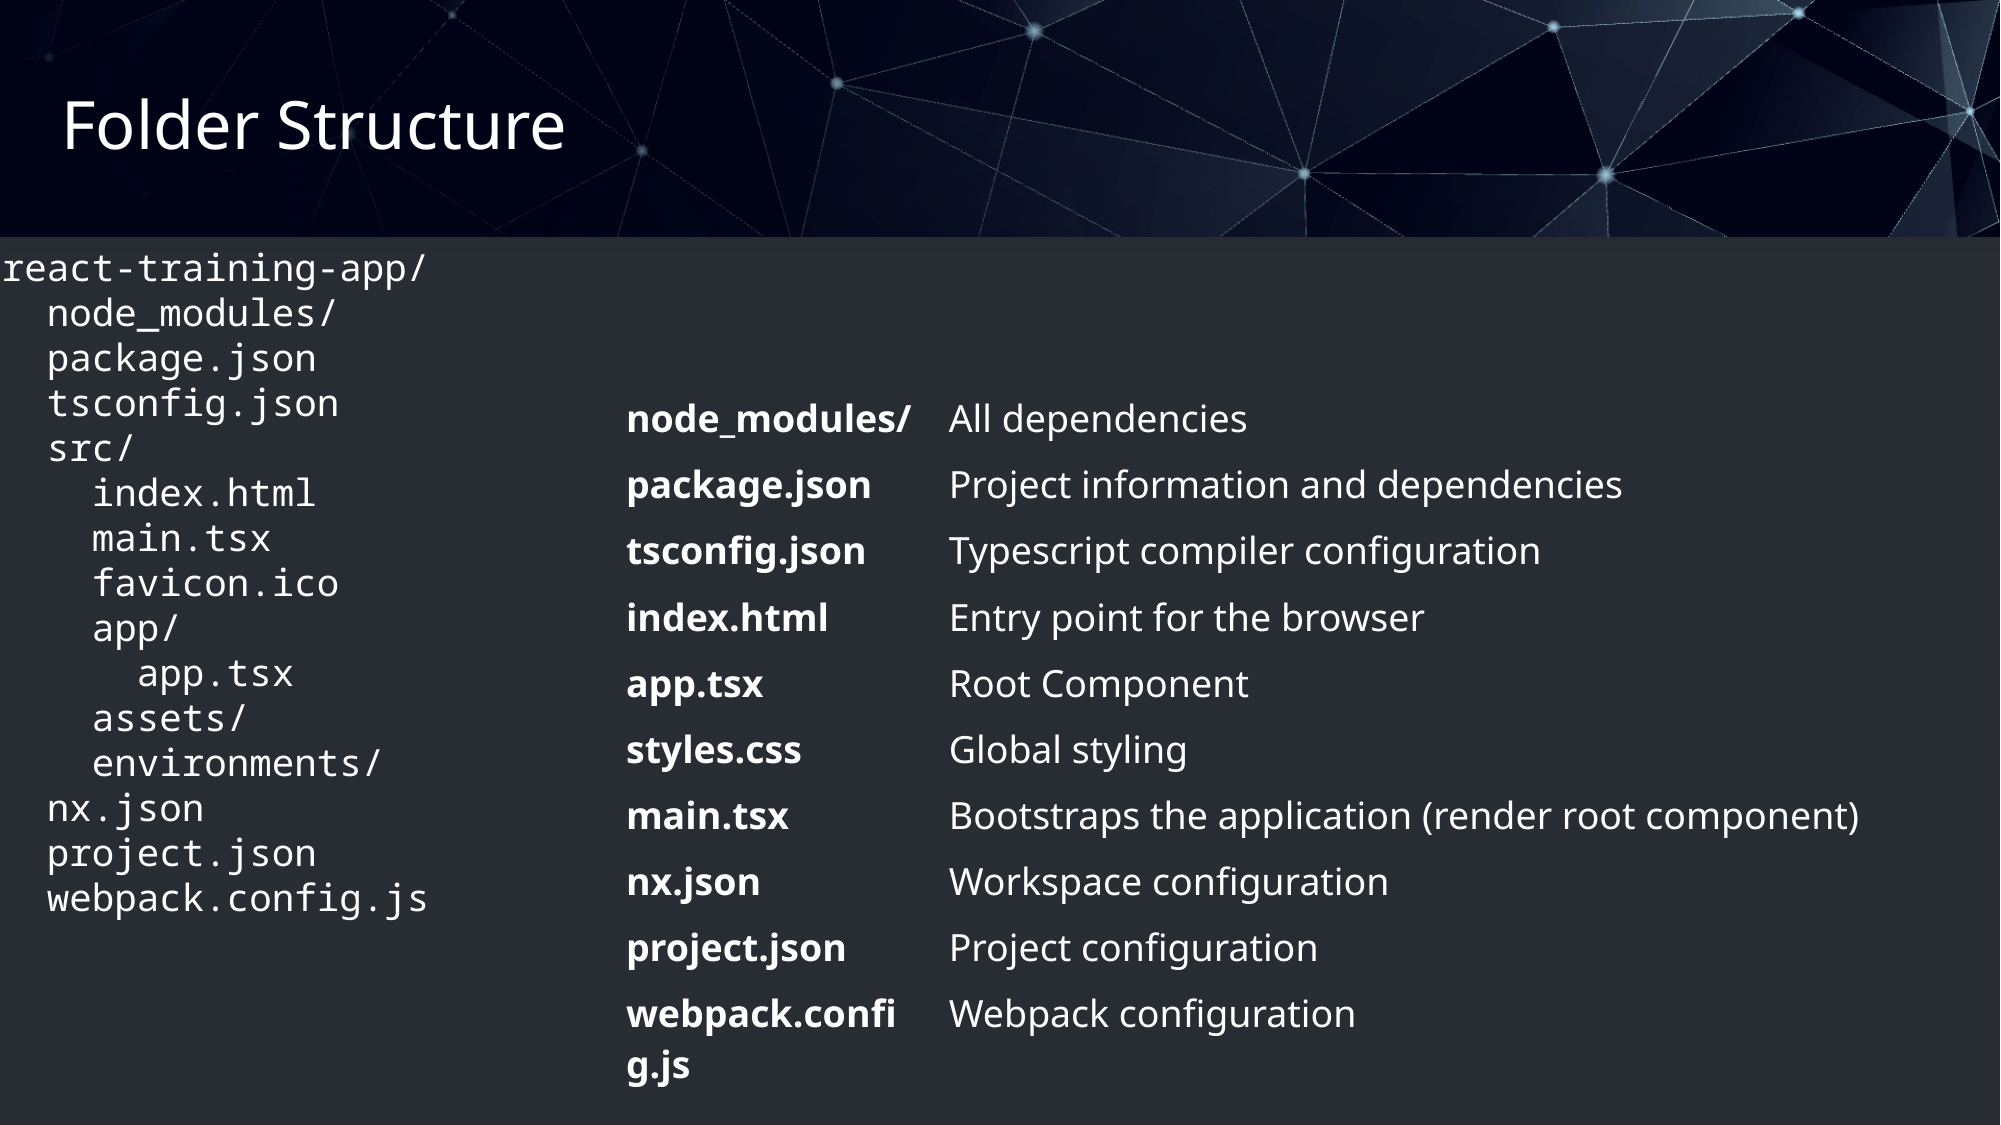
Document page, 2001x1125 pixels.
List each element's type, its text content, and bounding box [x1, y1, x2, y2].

table_cell package.json [611, 451, 934, 517]
table_cell webpack.config.js [611, 980, 934, 1097]
table_cell Webpack configuration [934, 980, 1944, 1097]
table_header node_modules/ [611, 385, 934, 451]
table_cell index.html [611, 584, 934, 650]
table_cell Entry point for the browser [934, 584, 1944, 650]
table_cell tsconfig.json [611, 517, 934, 584]
list Folder Structure [55, 76, 1945, 220]
table_cell Typescript compiler configuration [934, 517, 1944, 584]
table_cell Bootstraps the application (render root component) [934, 782, 1944, 848]
table_cell app.tsx [611, 650, 934, 716]
table_cell Root Component [934, 650, 1944, 716]
table_header All dependencies [934, 385, 1944, 451]
table_cell Project information and dependencies [934, 451, 1944, 517]
table_cell project.json [611, 914, 934, 980]
text_box react-training-app/ node_modules/ package.json tsconfig.json src/ index.html main.tsx favicon.ico app/ app.tsx assets/ environments/ nx.json project.json webpack.config.js [1, 243, 2000, 1125]
table_cell styles.css [611, 716, 934, 782]
table_cell main.tsx [611, 782, 934, 848]
picture [0, 0, 2000, 244]
table_cell Workspace configuration [934, 848, 1944, 914]
table_cell nx.json [611, 848, 934, 914]
table_cell Project configuration [934, 914, 1944, 980]
table_cell Global styling [934, 716, 1944, 782]
